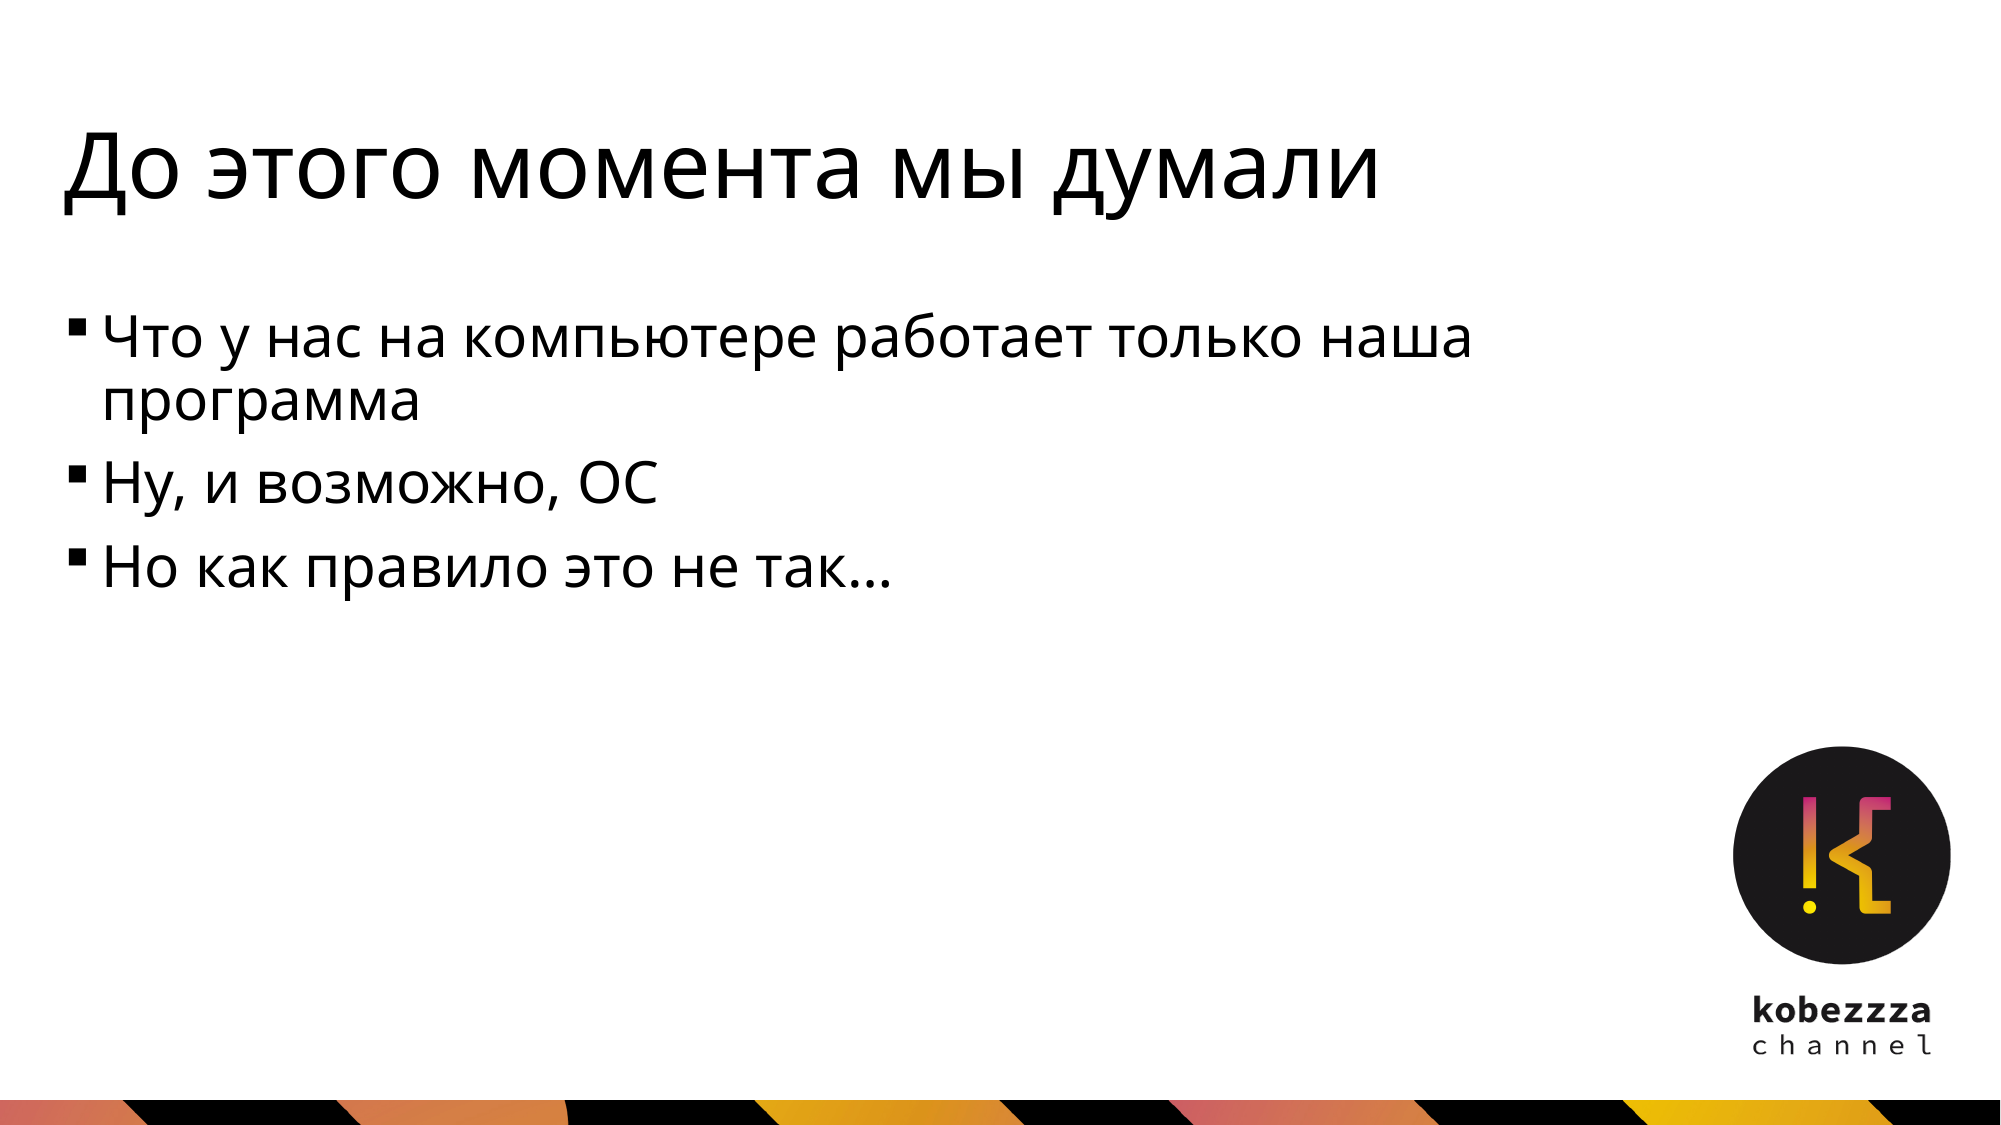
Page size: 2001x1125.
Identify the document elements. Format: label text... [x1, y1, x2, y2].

list Что у нас на компьютере работает только наша программа Ну, и возможно, ОС Но как правило это не так… [49, 299, 1695, 1014]
title До этого момента мы думали [49, 59, 1913, 278]
picture [0, 0, 2001, 1125]
